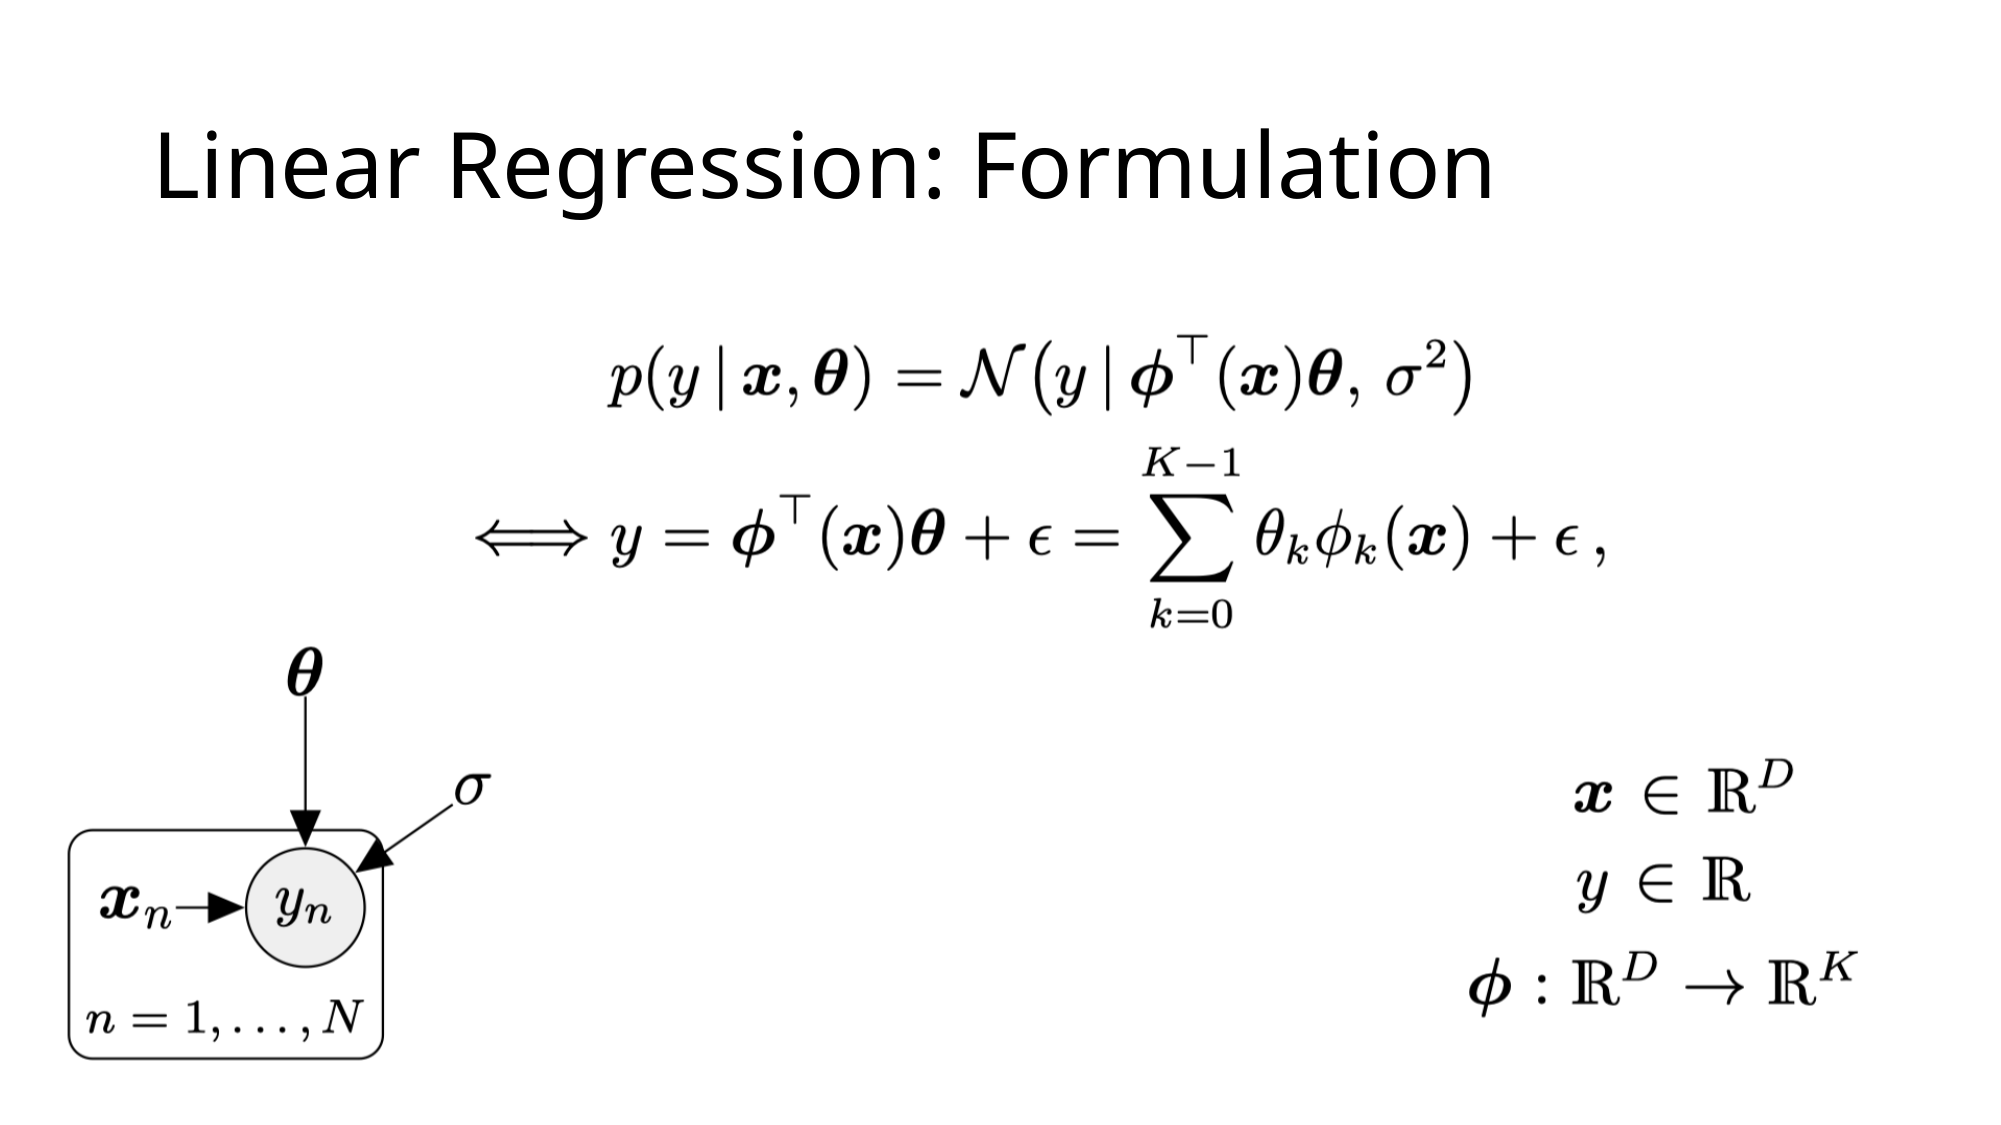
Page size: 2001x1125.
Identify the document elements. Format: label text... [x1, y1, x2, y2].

title Linear Regression: Formulation [137, 59, 1863, 278]
picture [30, 313, 1664, 1088]
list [1562, 750, 1811, 842]
picture [1466, 836, 1863, 1026]
